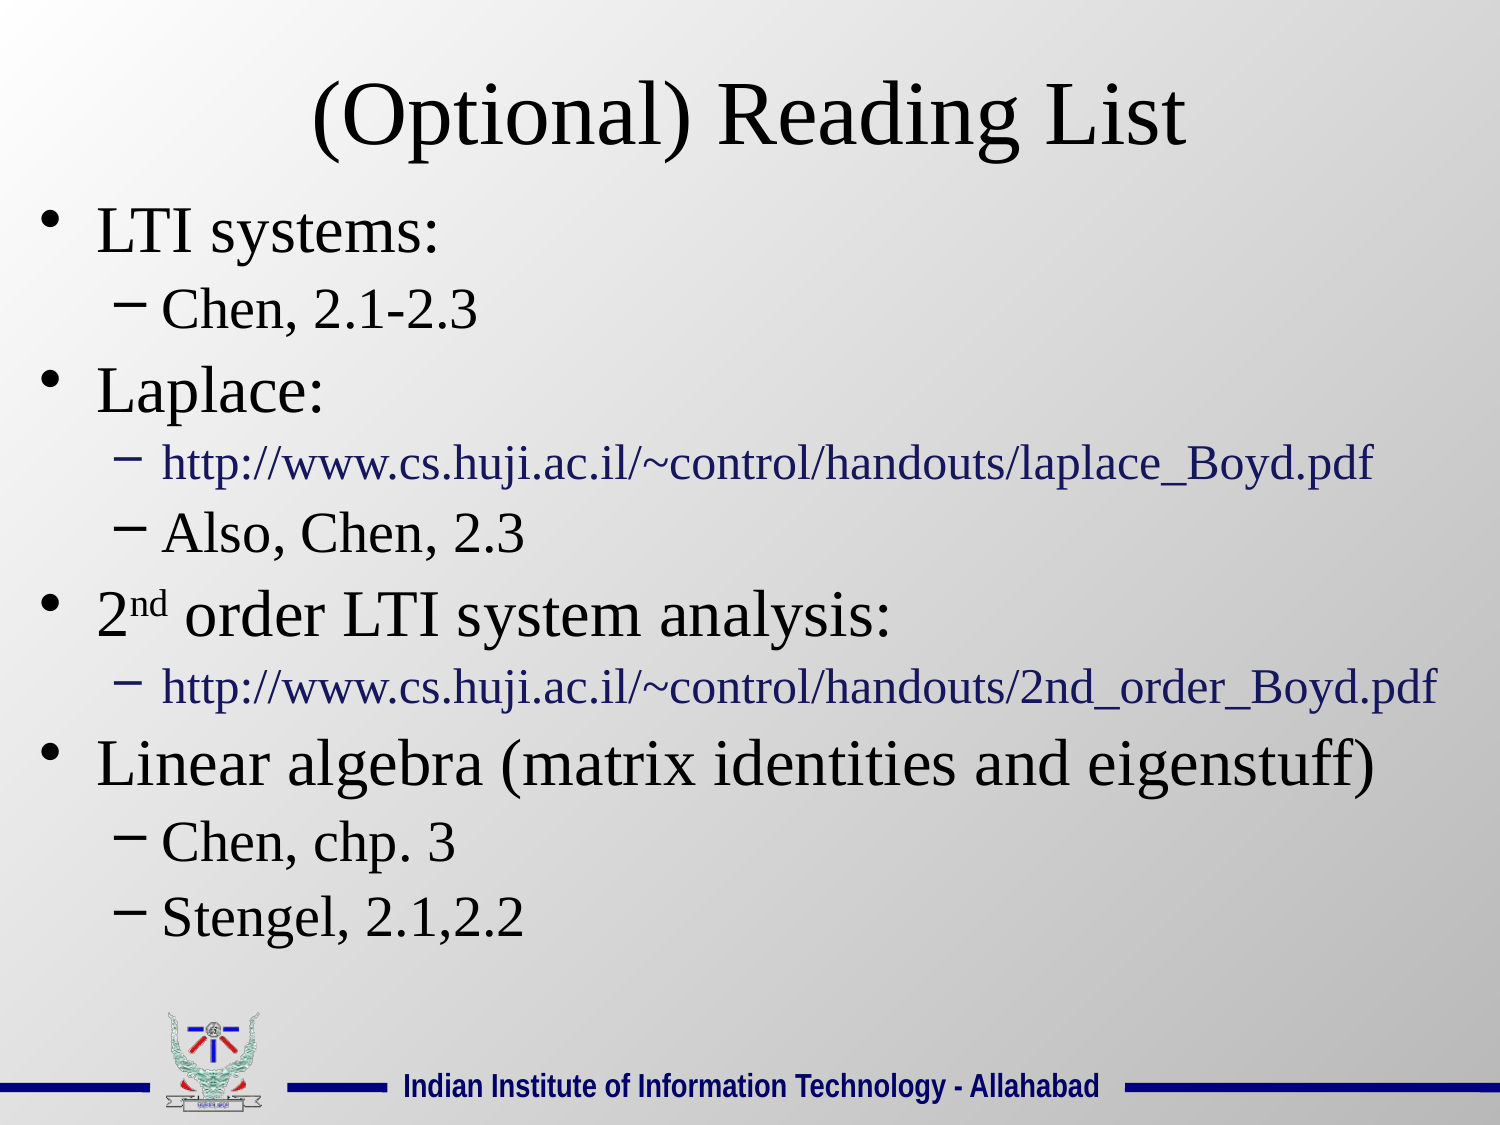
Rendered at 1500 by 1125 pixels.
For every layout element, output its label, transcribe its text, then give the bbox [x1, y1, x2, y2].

title (Optional) Reading List [75, 45, 1425, 187]
picture [166, 1050, 263, 1113]
list LTI systems: Chen, 2.1-2.3 Laplace: http://www.cs.huji.ac.il/~control/handouts/laplace_Boyd.pdf Also, Chen, 2.3 2nd order LTI system analysis: http://www.cs.huji.ac.il/~control/handouts/2nd_order_Boyd.pdf Linear algebra (matrix identities and eigenstuff) Chen, chp. 3 Stengel, 2.1,2.2 [24, 187, 1475, 1050]
